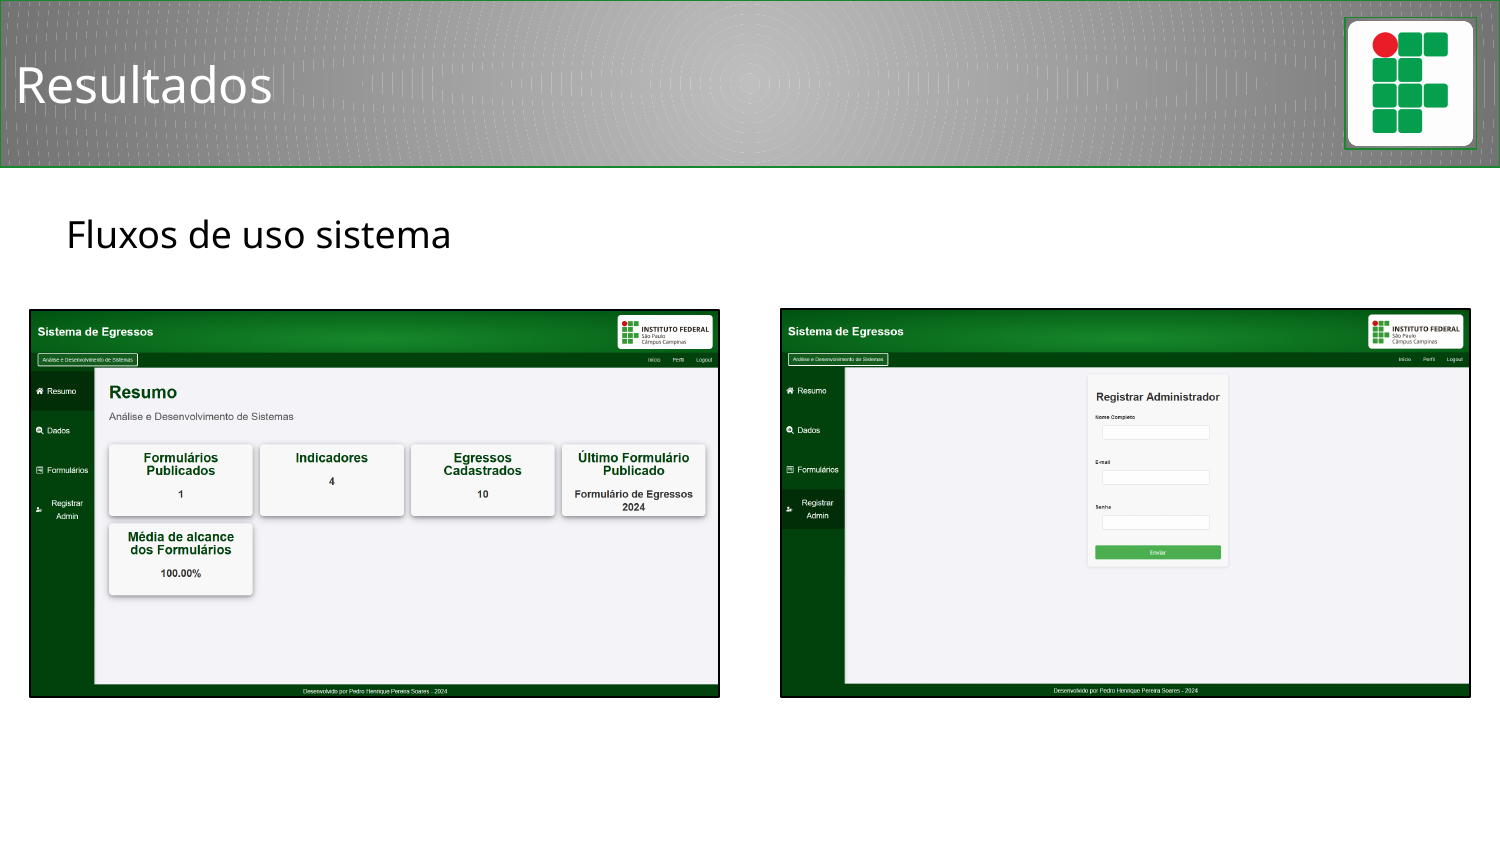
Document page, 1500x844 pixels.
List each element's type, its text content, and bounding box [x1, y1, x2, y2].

picture [31, 310, 719, 697]
list Fluxos de uso sistema [51, 189, 1431, 818]
text_box Resultados [0, 0, 1500, 167]
picture [781, 310, 1469, 697]
picture [1345, 18, 1476, 149]
